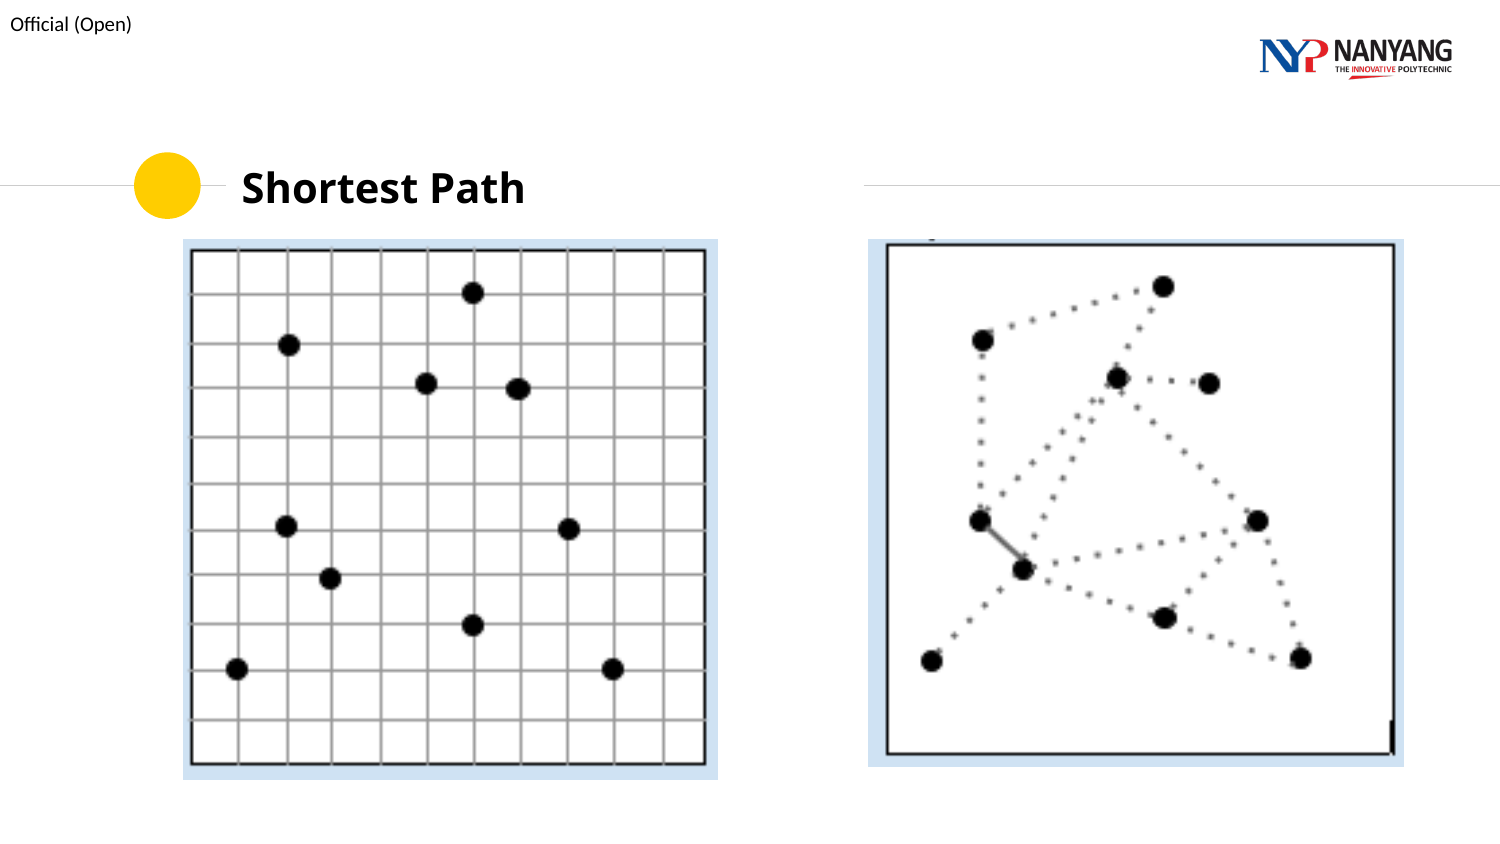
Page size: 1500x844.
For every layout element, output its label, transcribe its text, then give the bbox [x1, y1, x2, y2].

picture [1247, 27, 1464, 92]
picture [868, 239, 1404, 767]
picture [182, 239, 718, 781]
title Shortest Path [226, 151, 863, 223]
